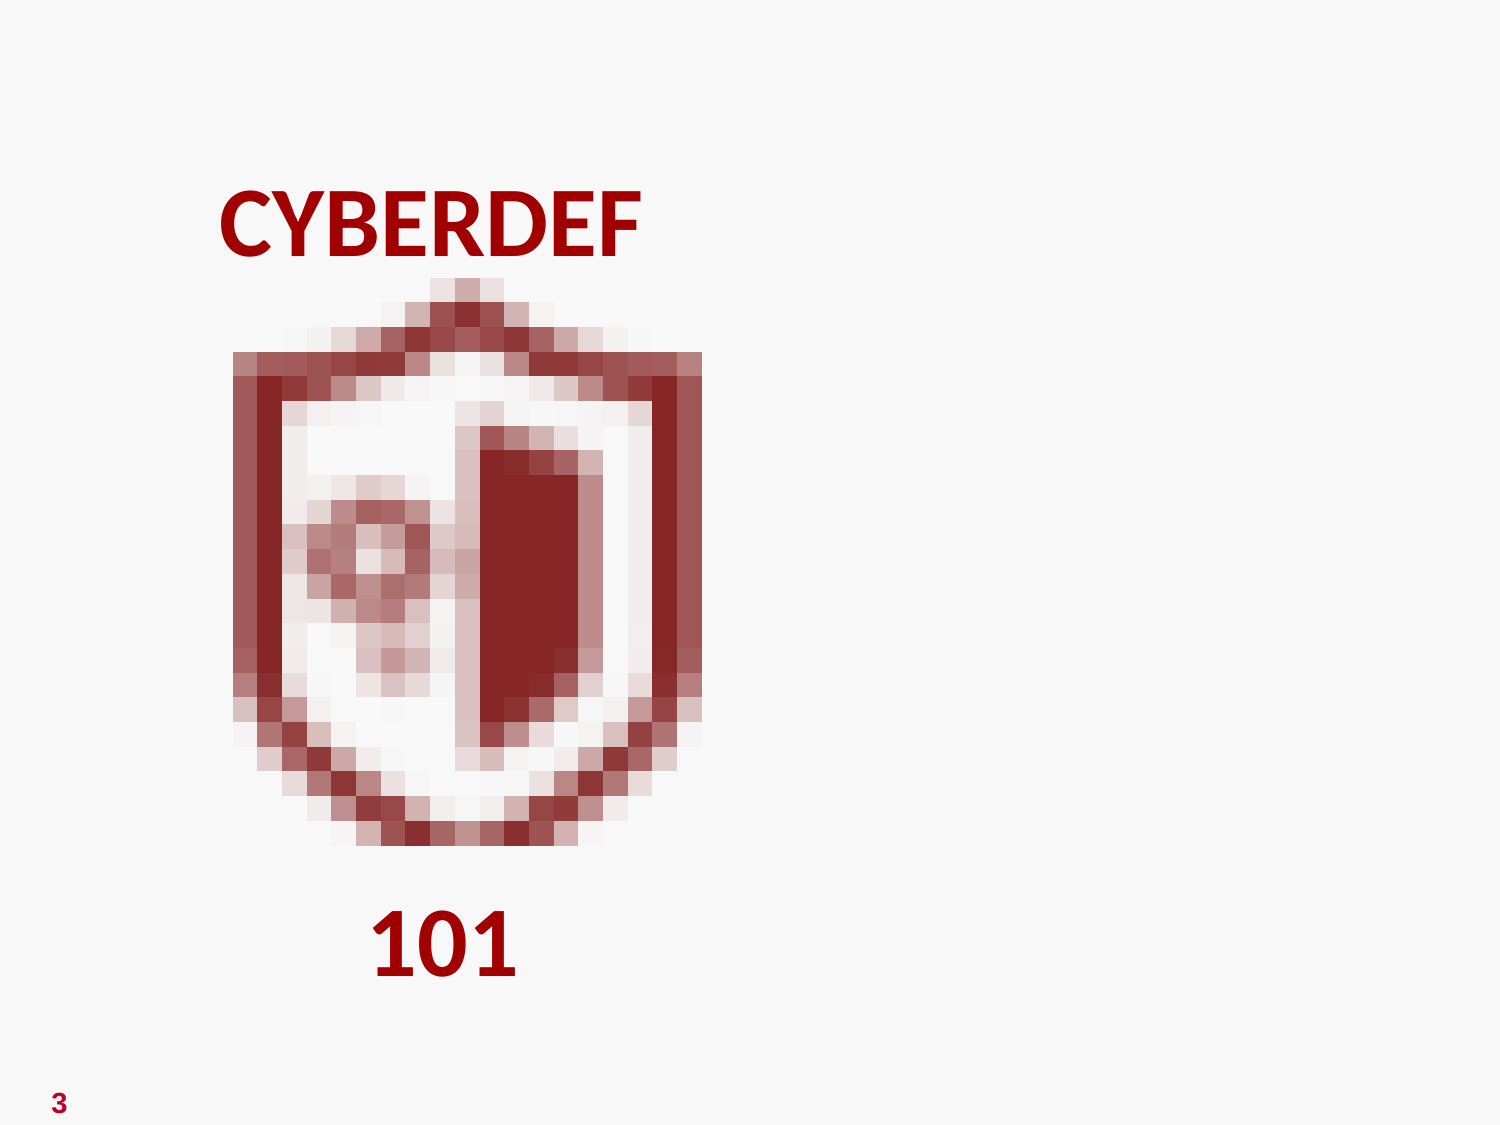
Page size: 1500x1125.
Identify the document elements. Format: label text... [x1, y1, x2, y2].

text_box CYBERDEF 101 [194, 149, 691, 277]
text_box CYBERDEF 101 [194, 855, 691, 1004]
picture [159, 278, 727, 847]
